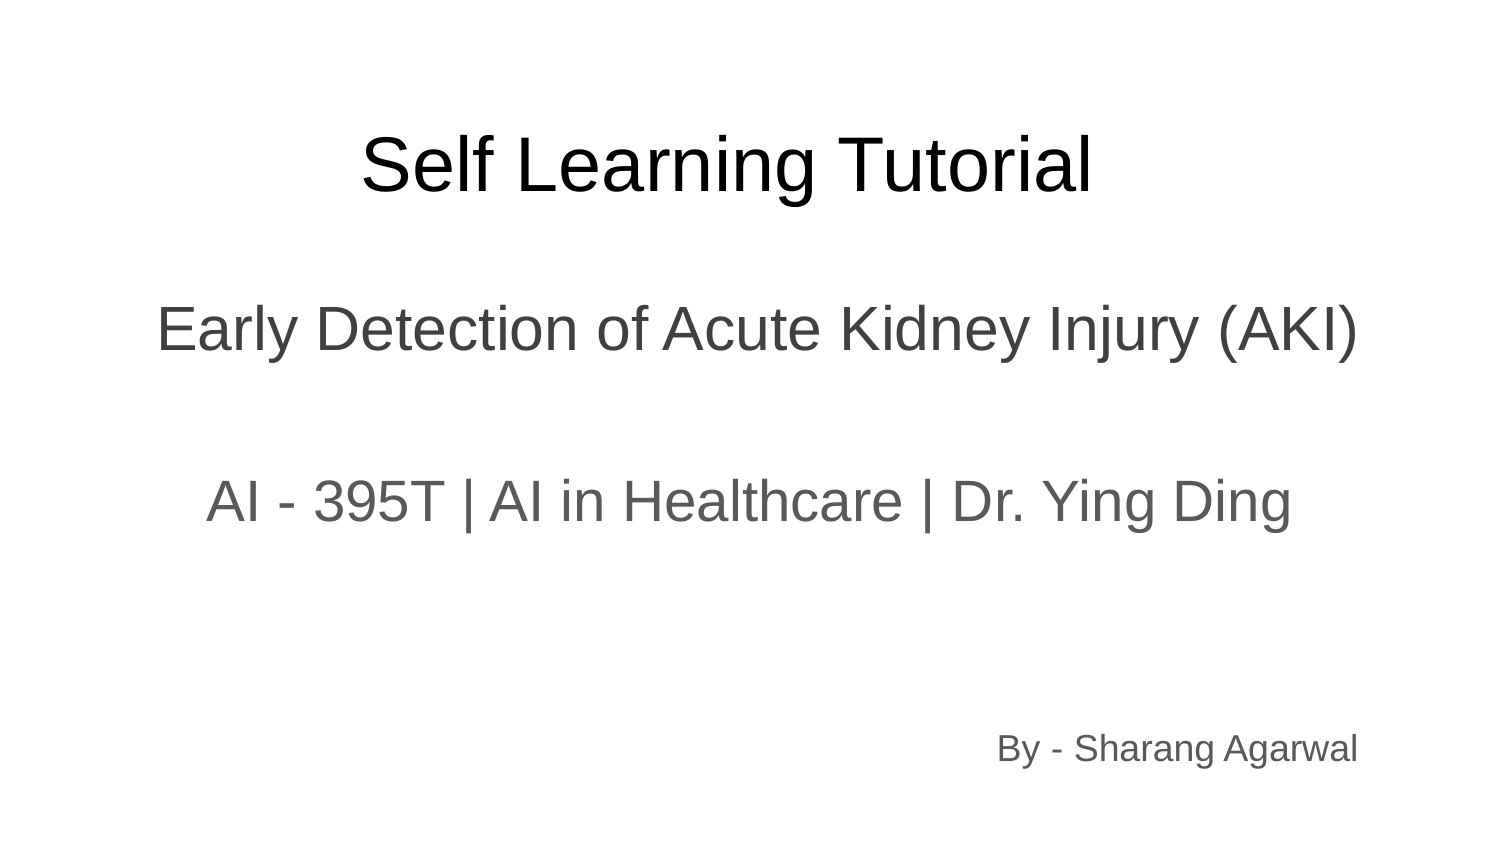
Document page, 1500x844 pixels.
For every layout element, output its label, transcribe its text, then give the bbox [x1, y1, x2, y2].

subtitle AI - 395T | AI in Healthcare | Dr. Ying Ding [51, 448, 1449, 643]
text_box By - Sharang Agarwal [981, 708, 1458, 778]
title Self Learning Tutorial [29, 51, 1427, 223]
text_box Early Detection of Acute Kidney Injury (AKI) [130, 272, 1387, 398]
